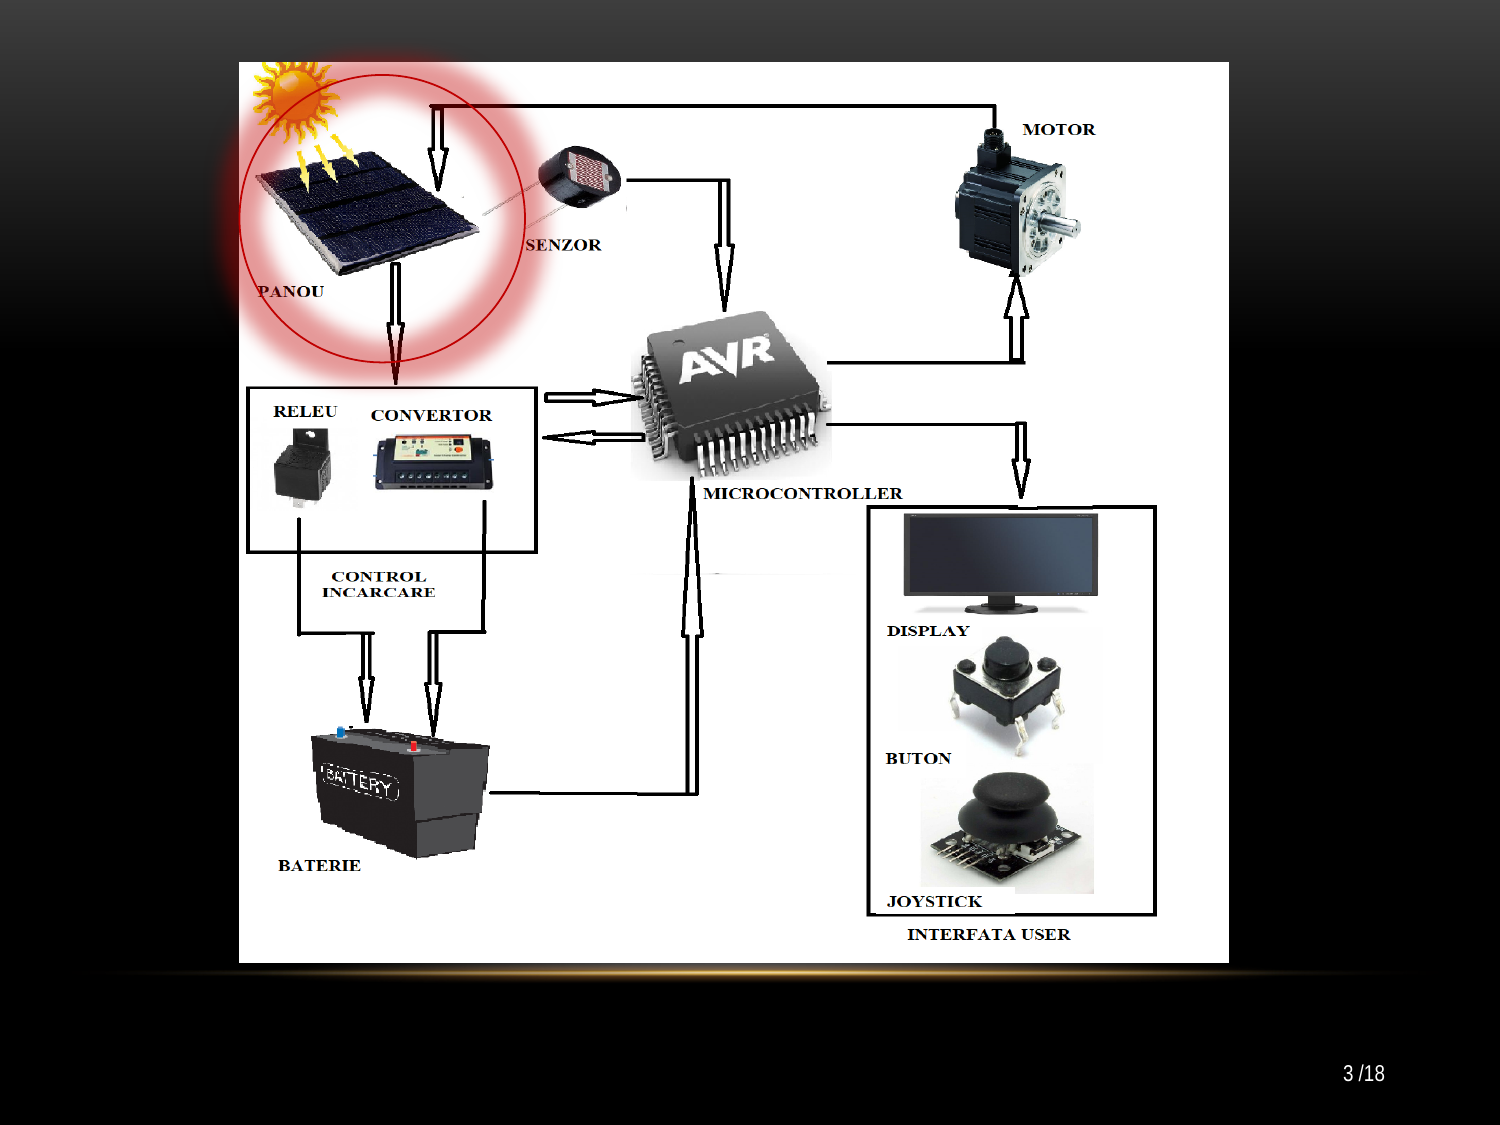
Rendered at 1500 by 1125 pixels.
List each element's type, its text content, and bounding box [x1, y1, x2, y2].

slide_number 3 /18 [1237, 1042, 1400, 1103]
picture [0, 0, 1500, 1125]
